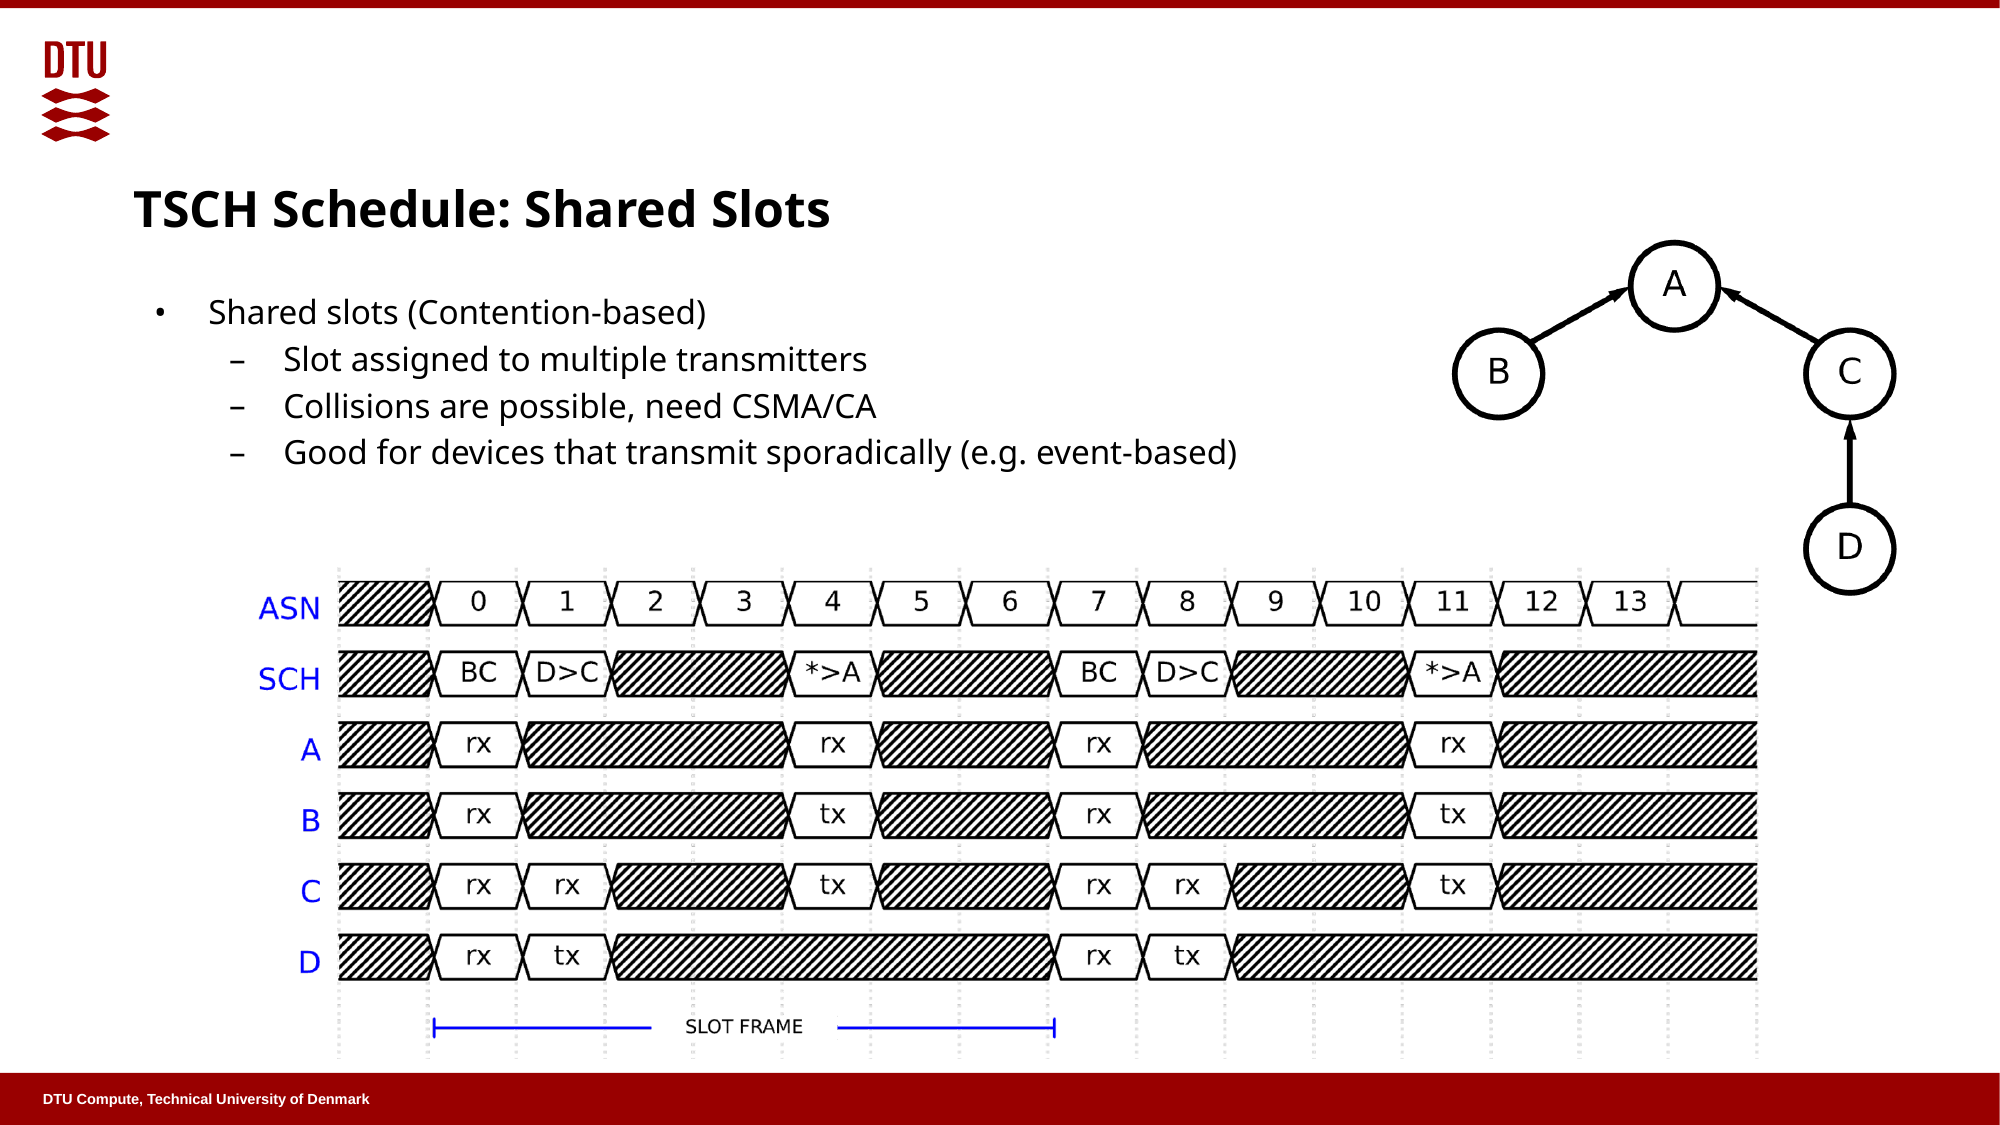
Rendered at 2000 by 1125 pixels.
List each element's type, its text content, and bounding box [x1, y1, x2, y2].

picture [243, 207, 1926, 1059]
list Shared slots (Contention-based) Slot assigned to multiple transmitters Collisions are possible, need CSMA/CA Good for devices that transmit sporadically (e.g. event-based) [133, 262, 1419, 560]
title TSCH Schedule: Shared Slots [133, 50, 1834, 238]
